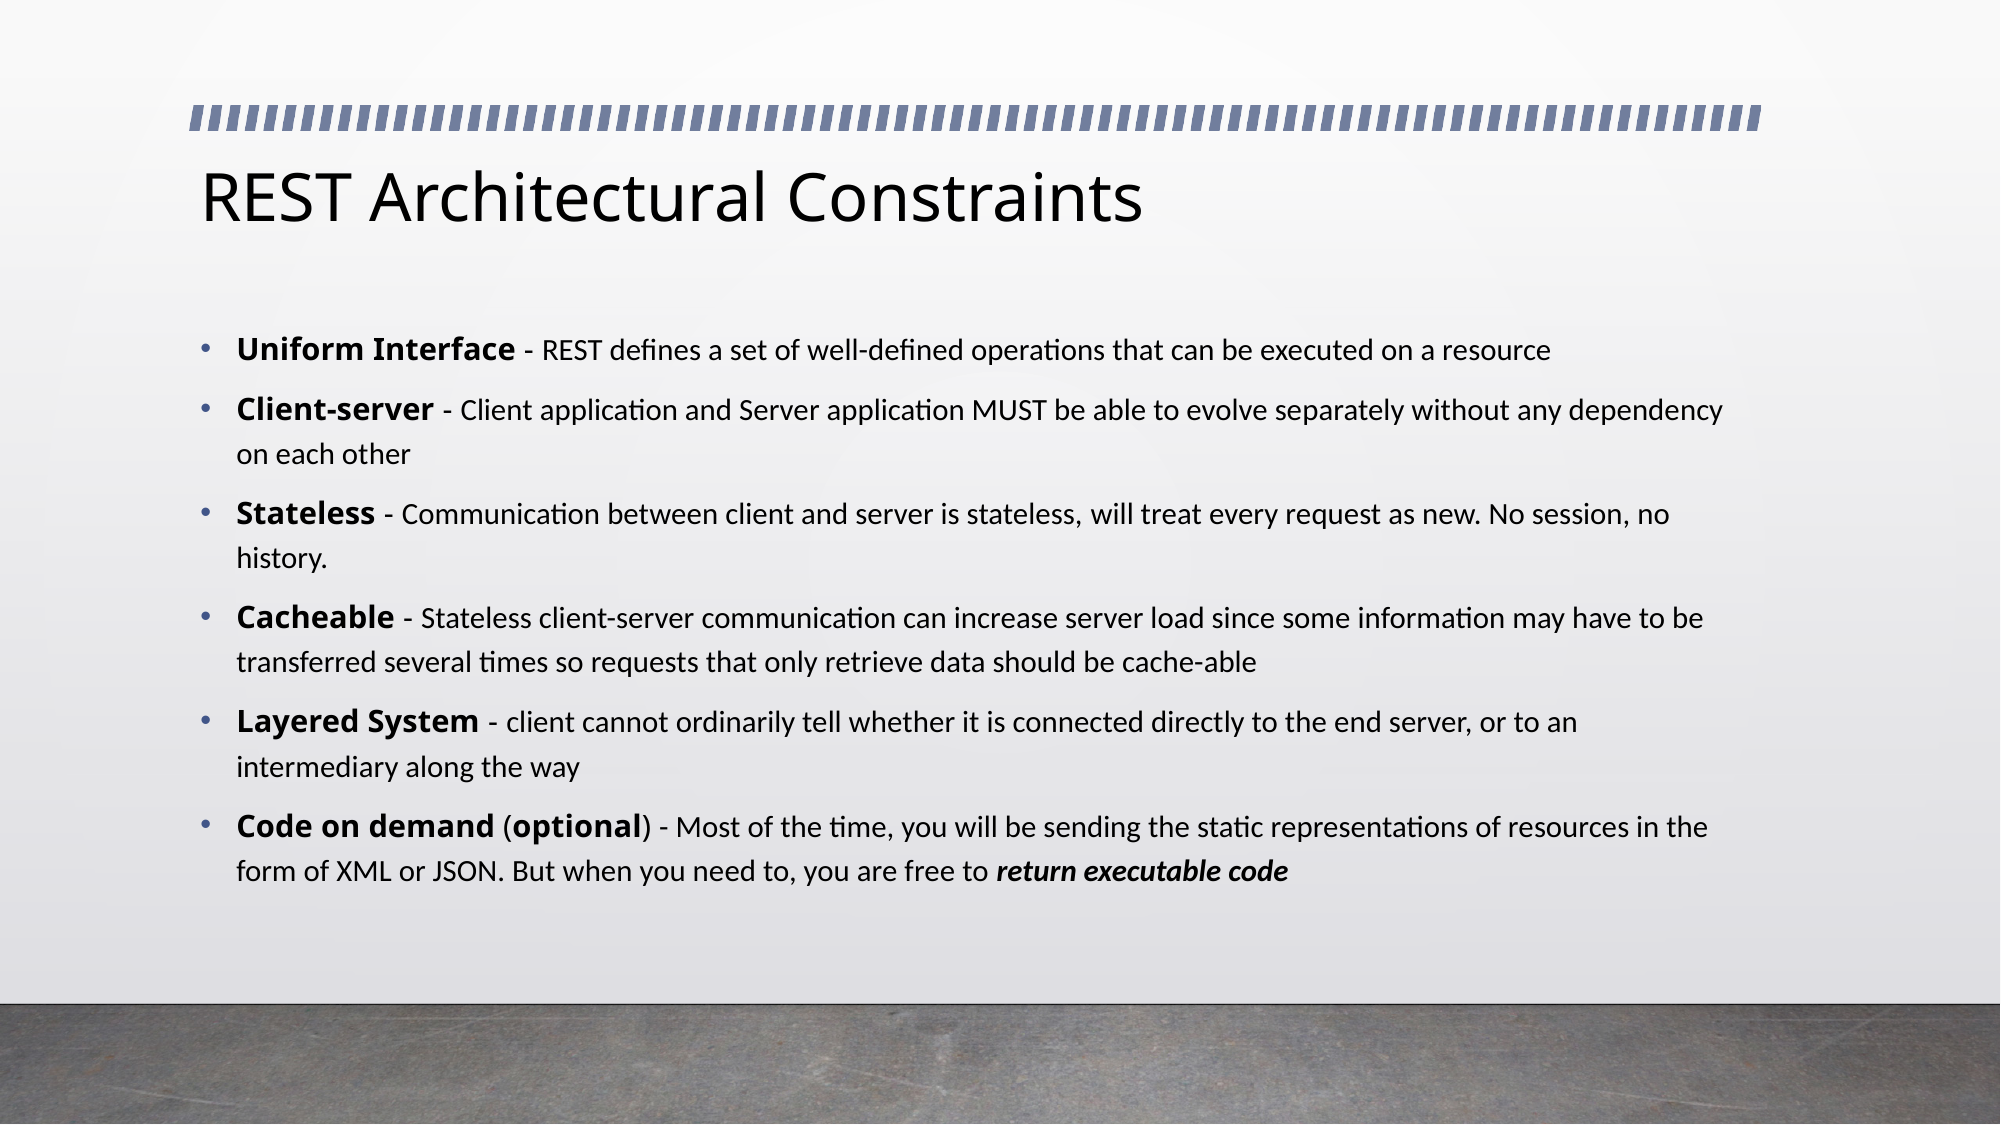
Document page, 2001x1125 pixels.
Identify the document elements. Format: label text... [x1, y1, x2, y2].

list Uniform Interface - REST defines a set of well-defined operations that can be executed on a resource Client-server - Client application and Server application MUST be able to evolve separately without any dependency on each other Stateless - Communication between client and server is stateless, will treat every request as new. No session, no history. Cacheable - Stateless client-server communication can increase server load since some information may have to be transferred several times so requests that only retrieve data should be cache-able Layered System - client cannot ordinarily tell whether it is connected directly to the end server, or to an intermediary along the way Code on demand (optional) - Most of the time, you will be sending the static representations of resources in the form of XML or JSON. But when you need to, you are free to return executable code [185, 314, 1761, 897]
picture [0, 1004, 2000, 1124]
title REST Architectural Constraints [185, 156, 1761, 314]
